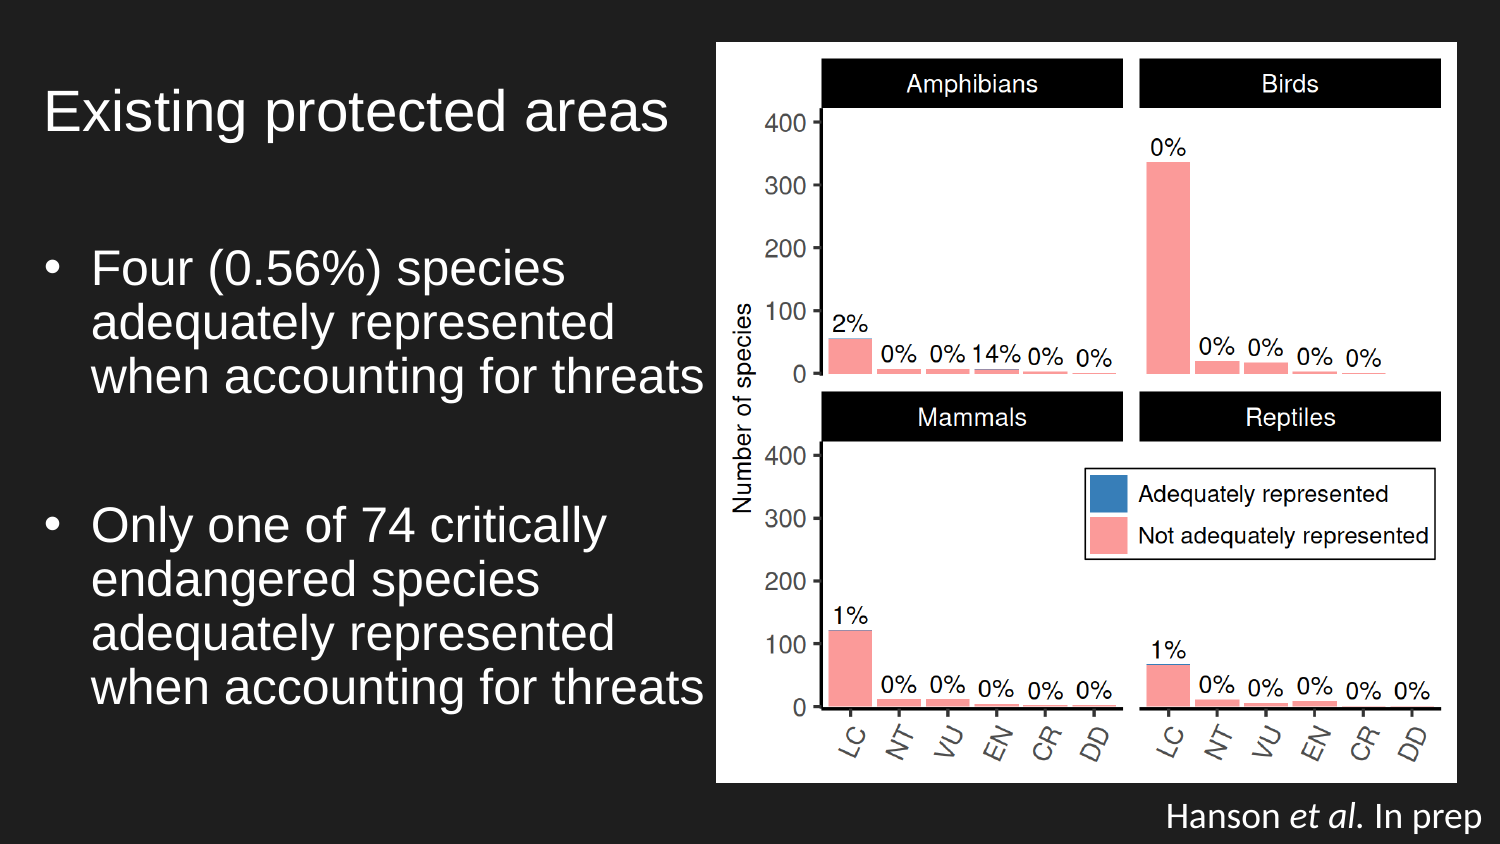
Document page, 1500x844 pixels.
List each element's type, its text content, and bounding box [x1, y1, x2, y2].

subtitle Four (0.56%) species adequately represented when accounting for threats Only one of 74 critically endangered species adequately represented when accounting for threats [43, 249, 711, 783]
title Existing protected areas [43, 15, 708, 211]
picture [716, 42, 1457, 783]
text_box Hanson et al. In prep [1151, 783, 1500, 844]
